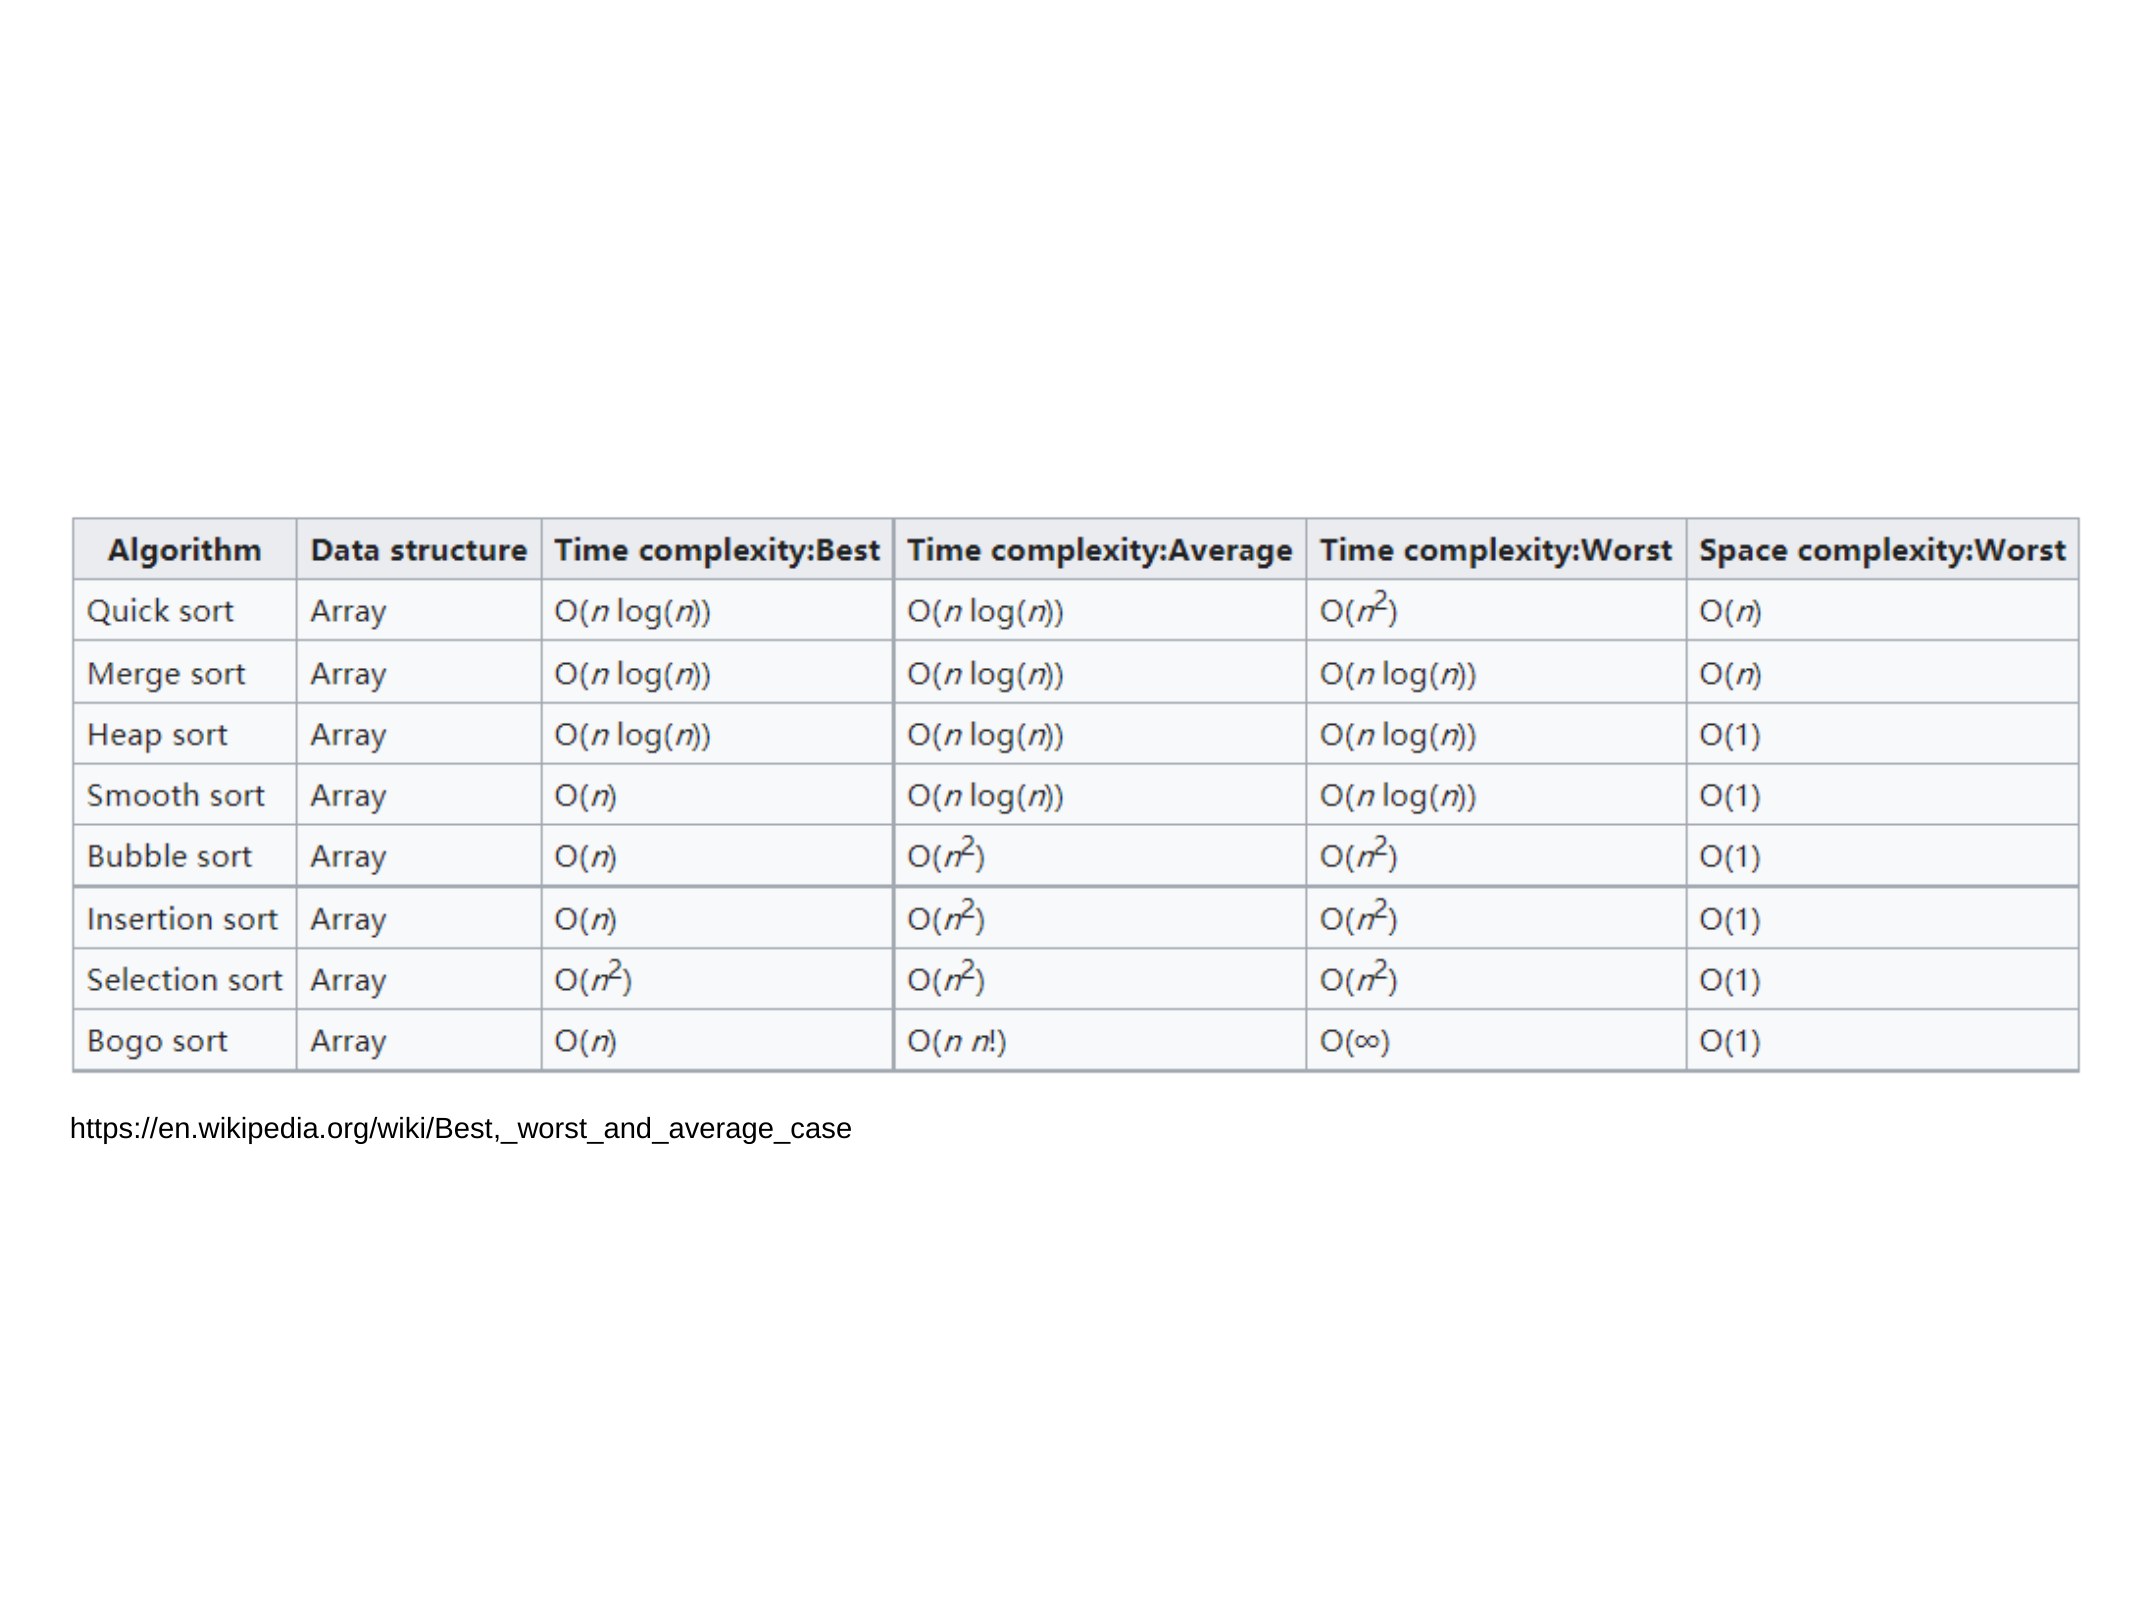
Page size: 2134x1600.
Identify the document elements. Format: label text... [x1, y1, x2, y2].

picture [54, 508, 2096, 1092]
text_box https://en.wikipedia.org/wiki/Best,_worst_and_average_case [55, 1103, 1123, 1152]
